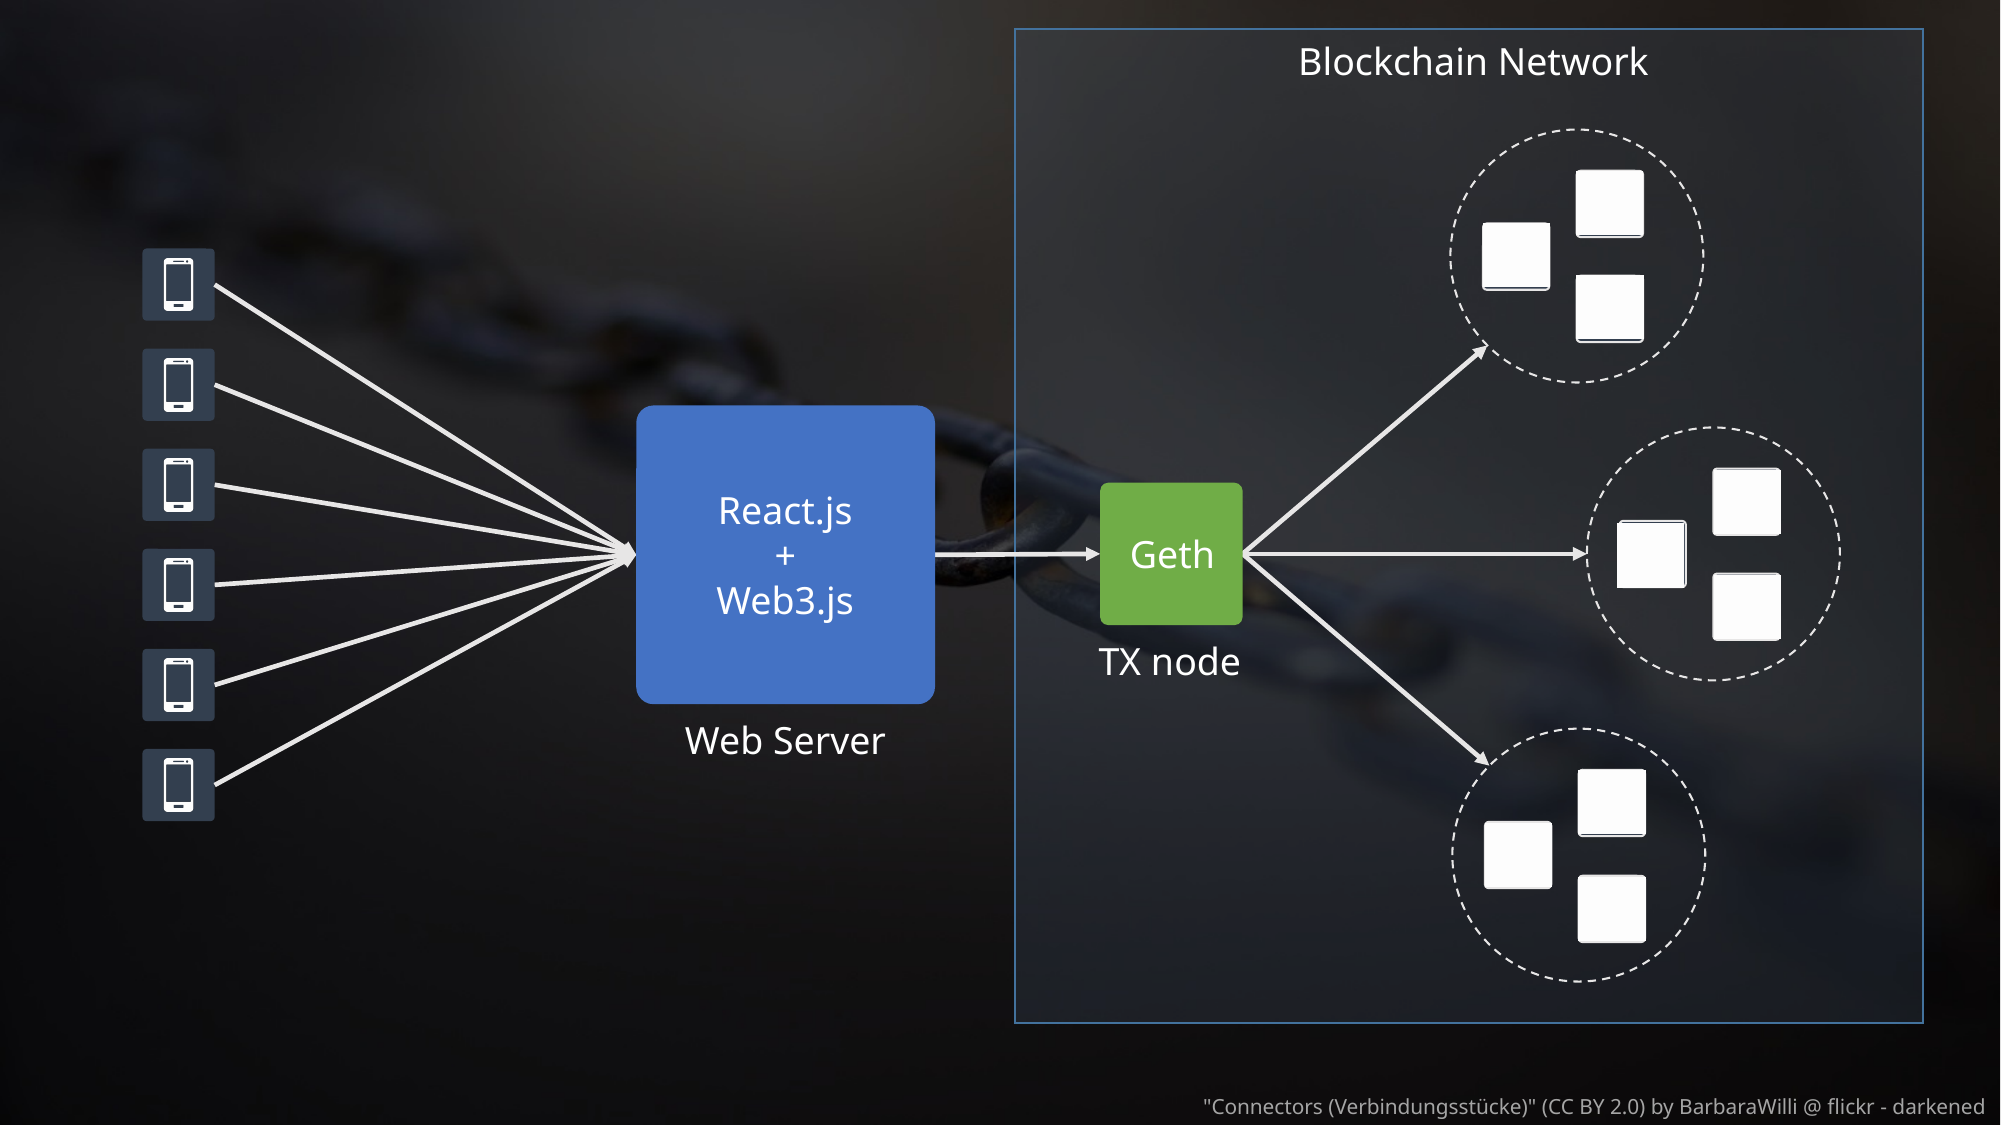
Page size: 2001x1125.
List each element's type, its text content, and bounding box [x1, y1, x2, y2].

picture [0, 0, 2001, 1125]
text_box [1450, 129, 1704, 383]
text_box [1452, 728, 1706, 982]
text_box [214, 284, 637, 384]
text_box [1083, 482, 1260, 692]
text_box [1586, 427, 1840, 681]
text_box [142, 248, 215, 822]
text_box [1014, 28, 1924, 1024]
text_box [214, 384, 637, 484]
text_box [214, 484, 635, 554]
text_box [1242, 345, 1488, 553]
text_box Blockchain Network [1199, 31, 1748, 91]
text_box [635, 405, 935, 771]
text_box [1242, 554, 1490, 766]
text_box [214, 554, 637, 786]
